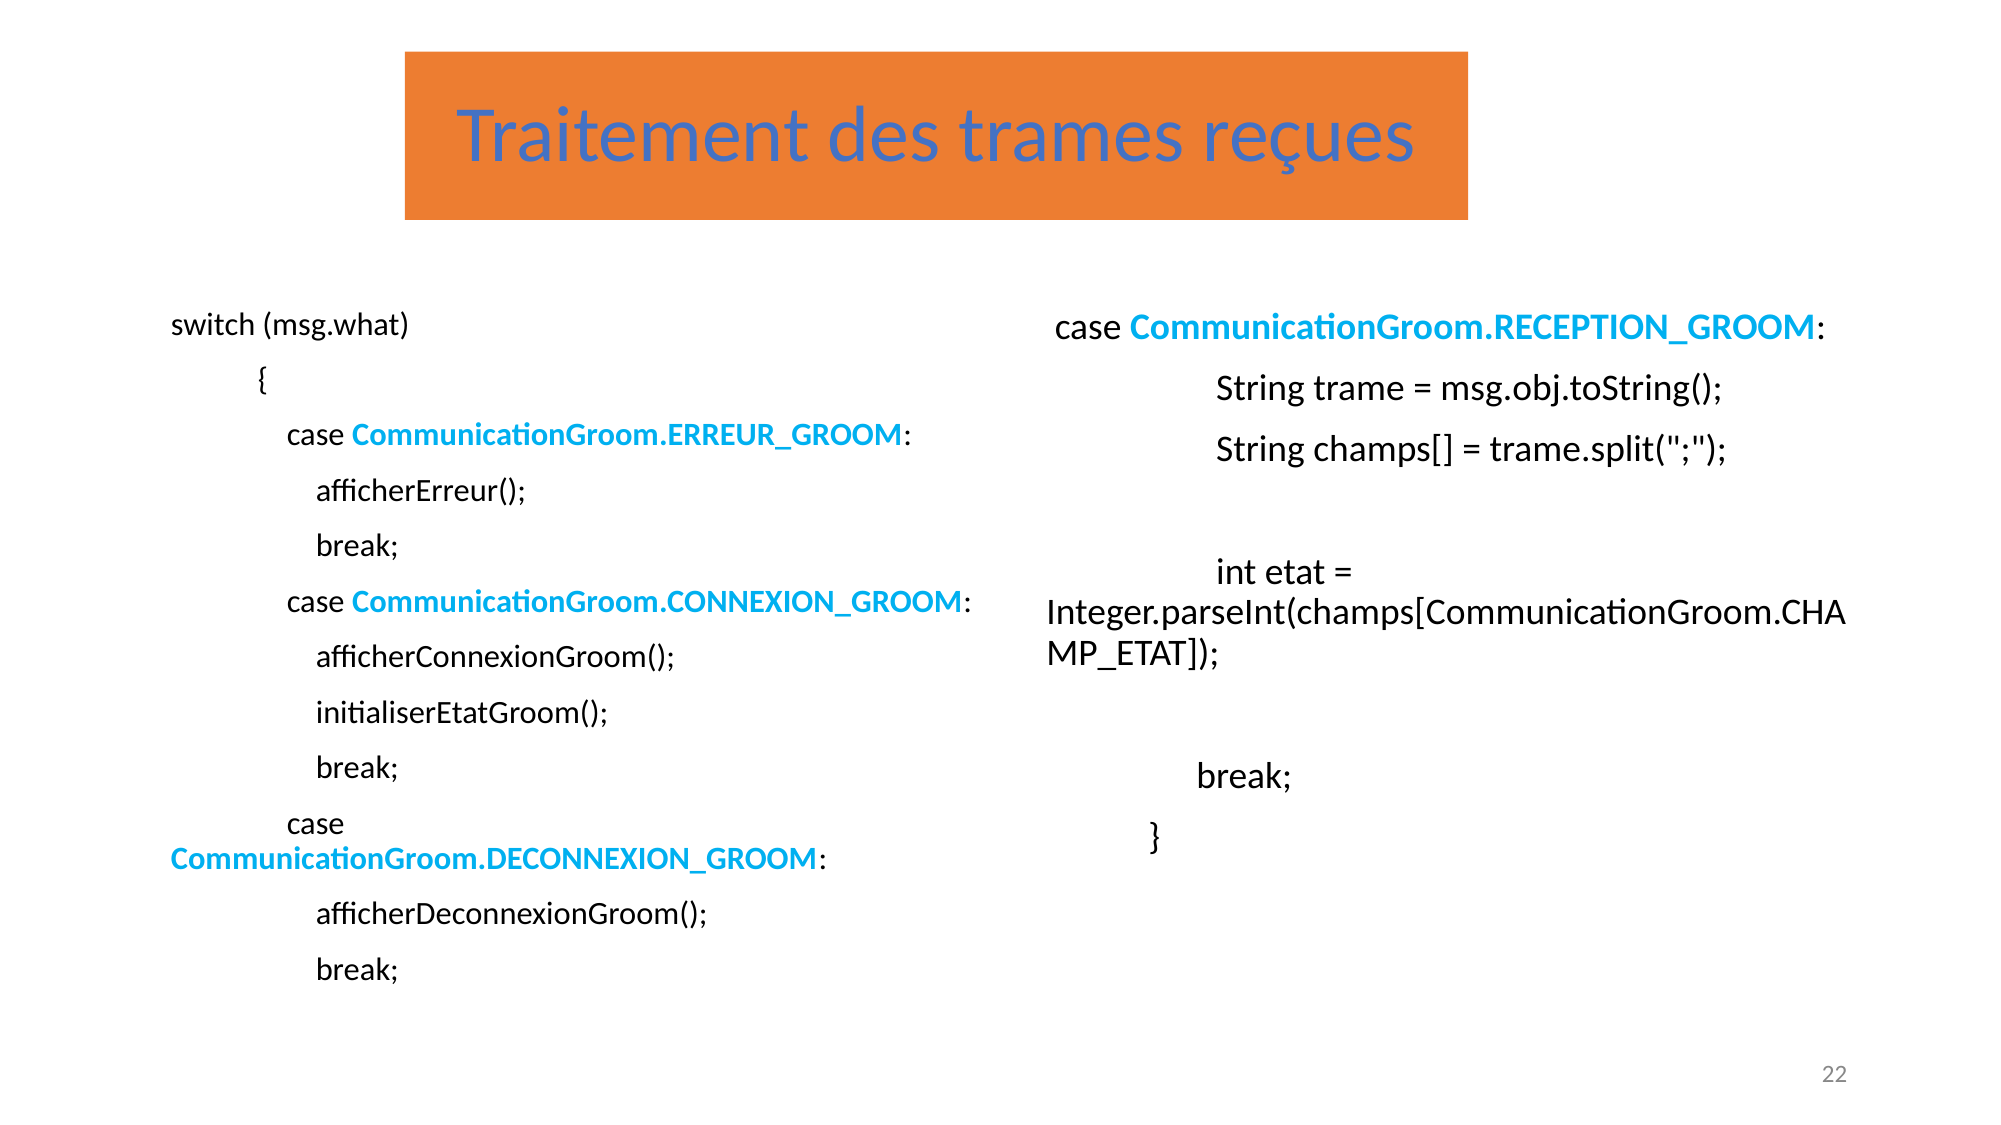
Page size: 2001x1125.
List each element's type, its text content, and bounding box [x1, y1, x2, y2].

title Traitement des trames reçues [404, 51, 1469, 220]
list case CommunicationGroom.RECEPTION_GROOM: String trame = msg.obj.toString(); String champs[] = trame.split(";"); int etat = Integer.parseInt(champs[CommunicationGroom.CHAMP_ETAT]); break; } [1012, 299, 1863, 1014]
list switch (msg.what) { case CommunicationGroom.ERREUR_GROOM: afficherErreur(); break; case CommunicationGroom.CONNEXION_GROOM: afficherConnexionGroom(); initialiserEtatGroom(); break; case CommunicationGroom.DECONNEXION_GROOM: afficherDeconnexionGroom(); break; [137, 299, 988, 1074]
slide_number ‹#› [1412, 1042, 1863, 1103]
